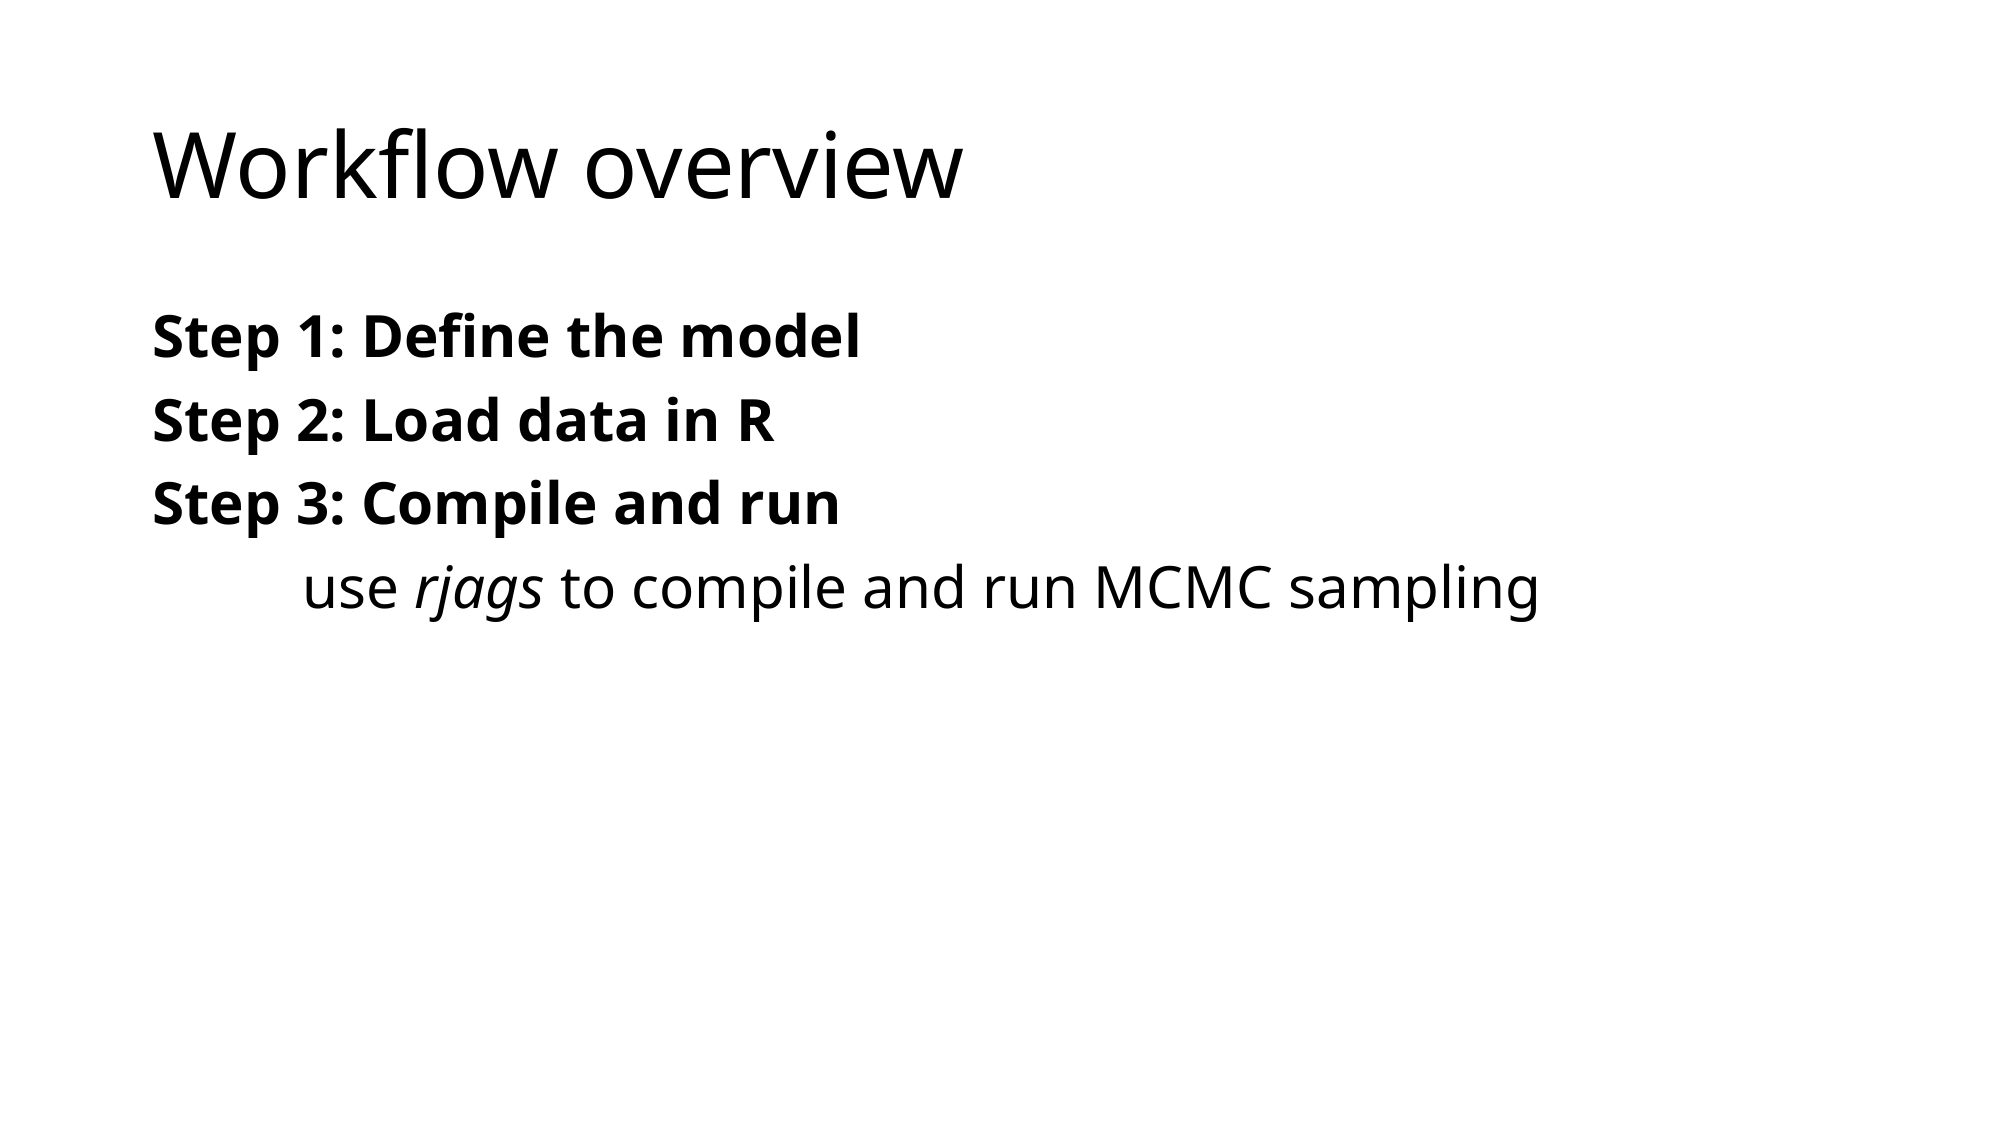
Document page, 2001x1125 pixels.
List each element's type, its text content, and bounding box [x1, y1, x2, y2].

title Workflow overview [137, 59, 1863, 278]
list Step 1: Define the model Step 2: Load data in R Step 3: Compile and run use rjags to compile and run MCMC sampling [137, 299, 1863, 1014]
